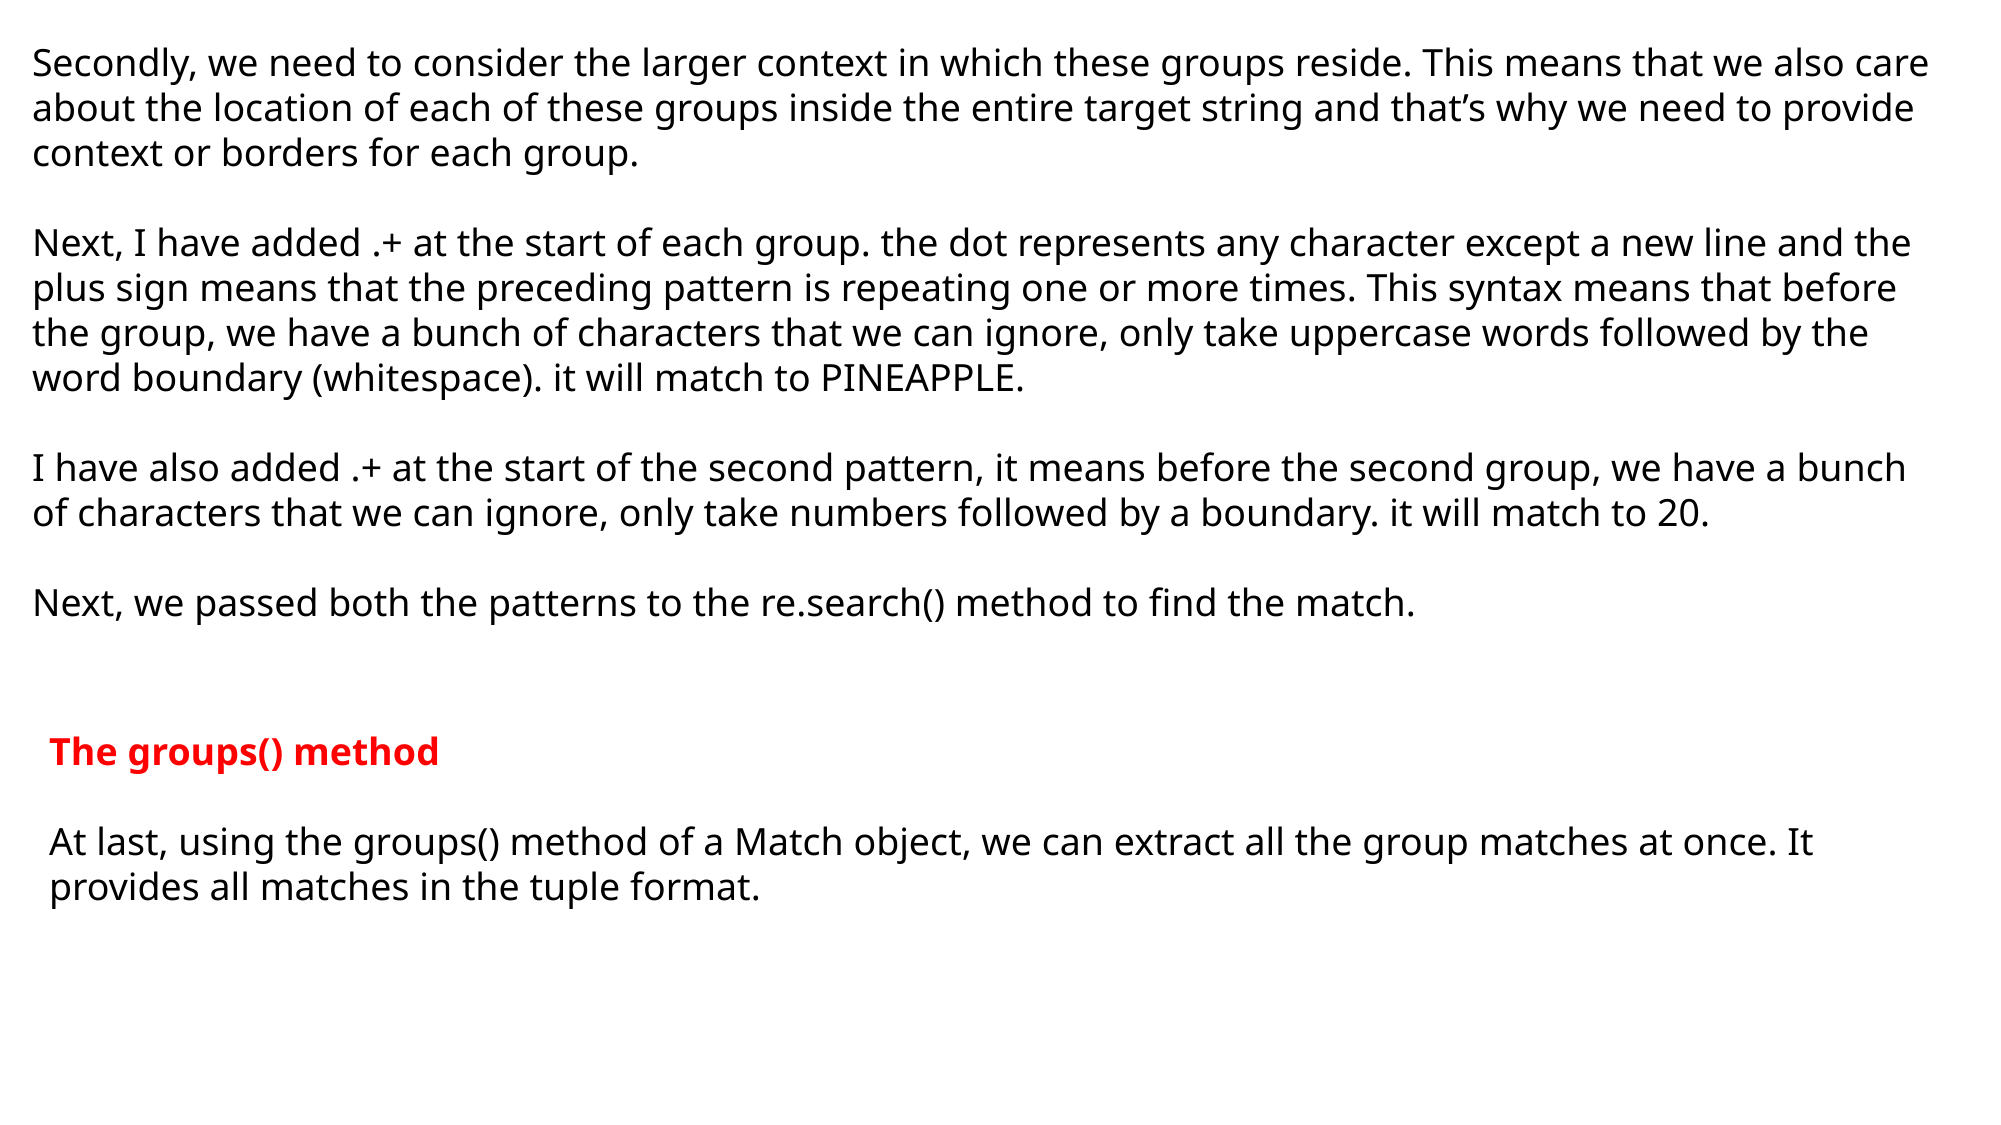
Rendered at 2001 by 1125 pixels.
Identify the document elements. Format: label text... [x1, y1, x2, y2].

text_box The groups() method At last, using the groups() method of a Match object, we can extract all the group matches at once. It provides all matches in the tuple format. [34, 720, 1949, 916]
text_box Secondly, we need to consider the larger context in which these groups reside. This means that we also care about the location of each of these groups inside the entire target string and that’s why we need to provide context or borders for each group. Next, I have added .+ at the start of each group. the dot represents any character except a new line and the plus sign means that the preceding pattern is repeating one or more times. This syntax means that before the group, we have a bunch of characters that we can ignore, only take uppercase words followed by the word boundary (whitespace). it will match to PINEAPPLE. I have also added .+ at the start of the second pattern, it means before the second group, we have a bunch of characters that we can ignore, only take numbers followed by a boundary. it will match to 20. Next, we passed both the patterns to the re.search() method to find the match. [17, 31, 1949, 632]
